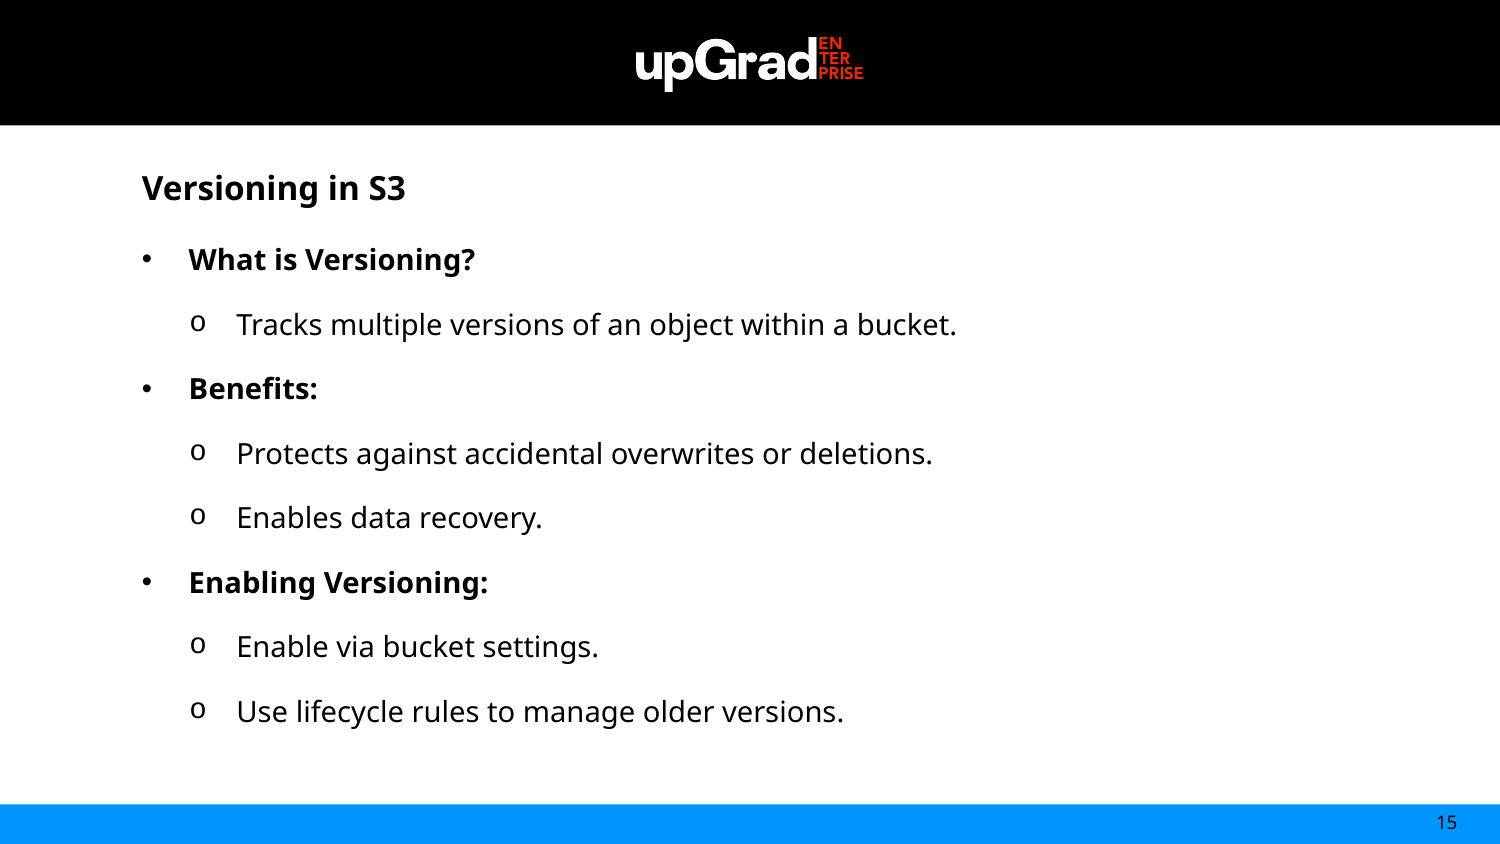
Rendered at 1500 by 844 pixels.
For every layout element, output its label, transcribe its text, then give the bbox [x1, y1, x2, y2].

text_box Versioning in S3 [127, 160, 841, 215]
picture [636, 37, 863, 92]
text_box 15 [1398, 802, 1473, 844]
text_box What is Versioning? Tracks multiple versions of an object within a bucket. Benefits: Protects against accidental overwrites or deletions. Enables data recovery. Enabling Versioning: Enable via bucket settings. Use lifecycle rules to manage older versions. [127, 225, 1500, 736]
